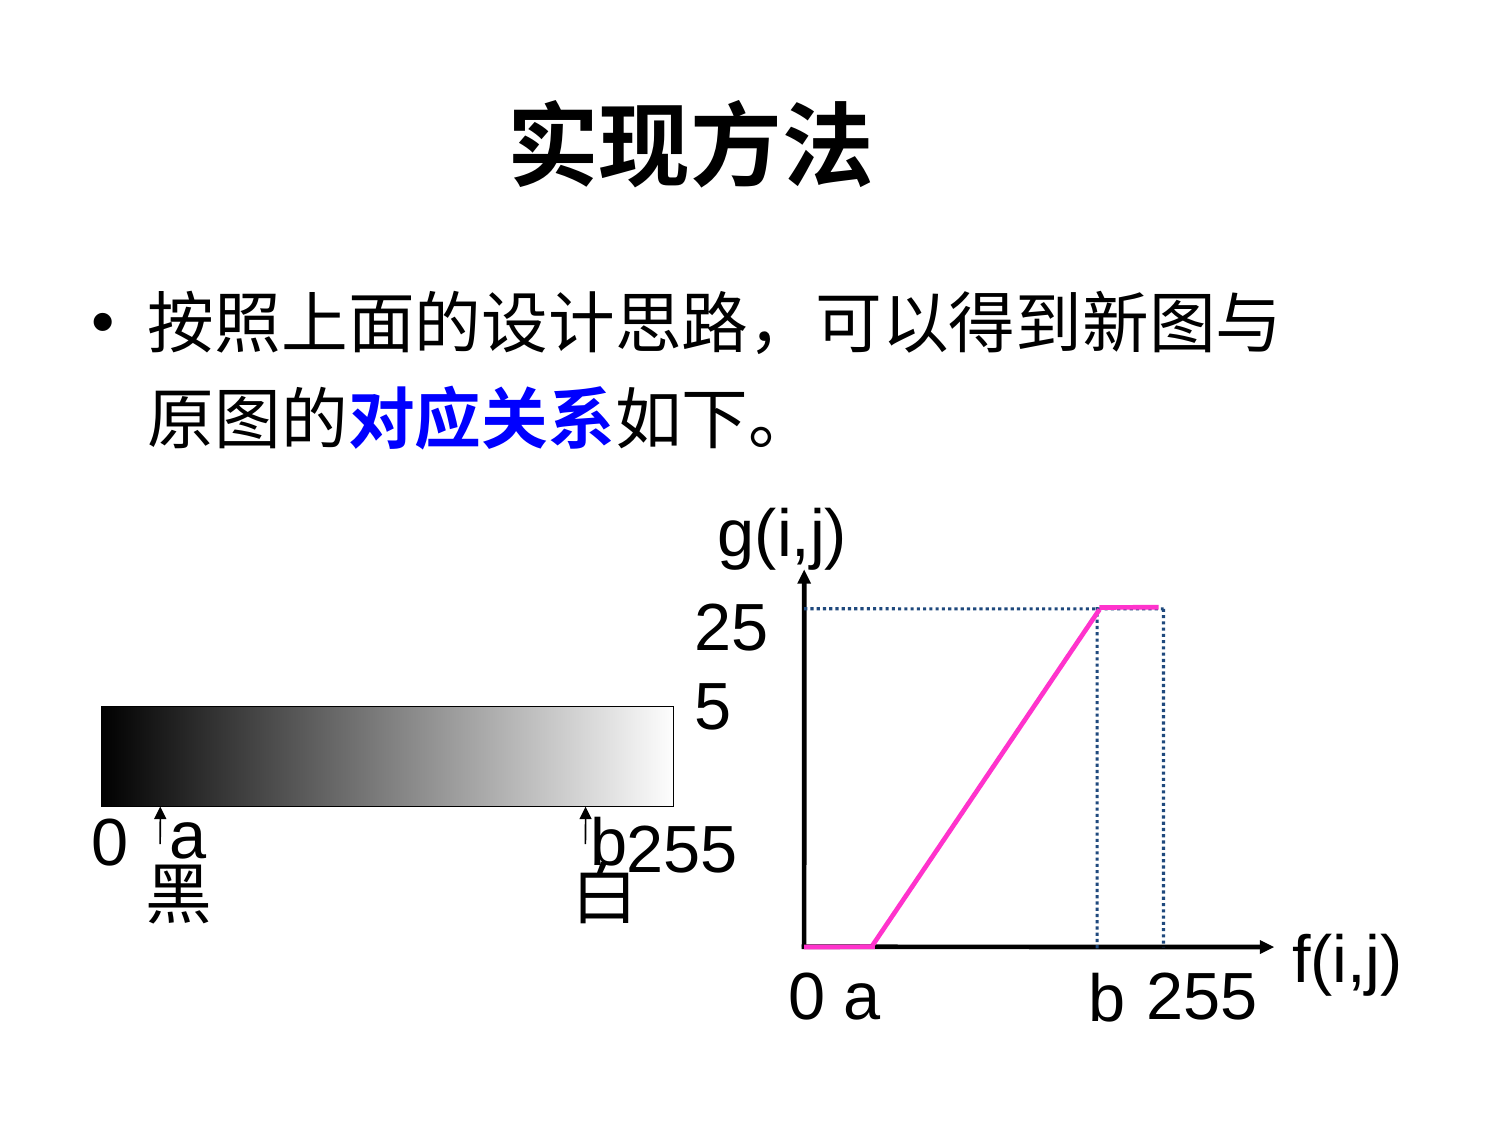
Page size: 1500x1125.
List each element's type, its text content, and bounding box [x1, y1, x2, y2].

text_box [679, 481, 1480, 1044]
list 按照上面的设计思路，可以得到新图与原图的对应关系如下。 [76, 257, 1343, 672]
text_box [76, 706, 674, 941]
title 实现方法 [88, 42, 1294, 244]
